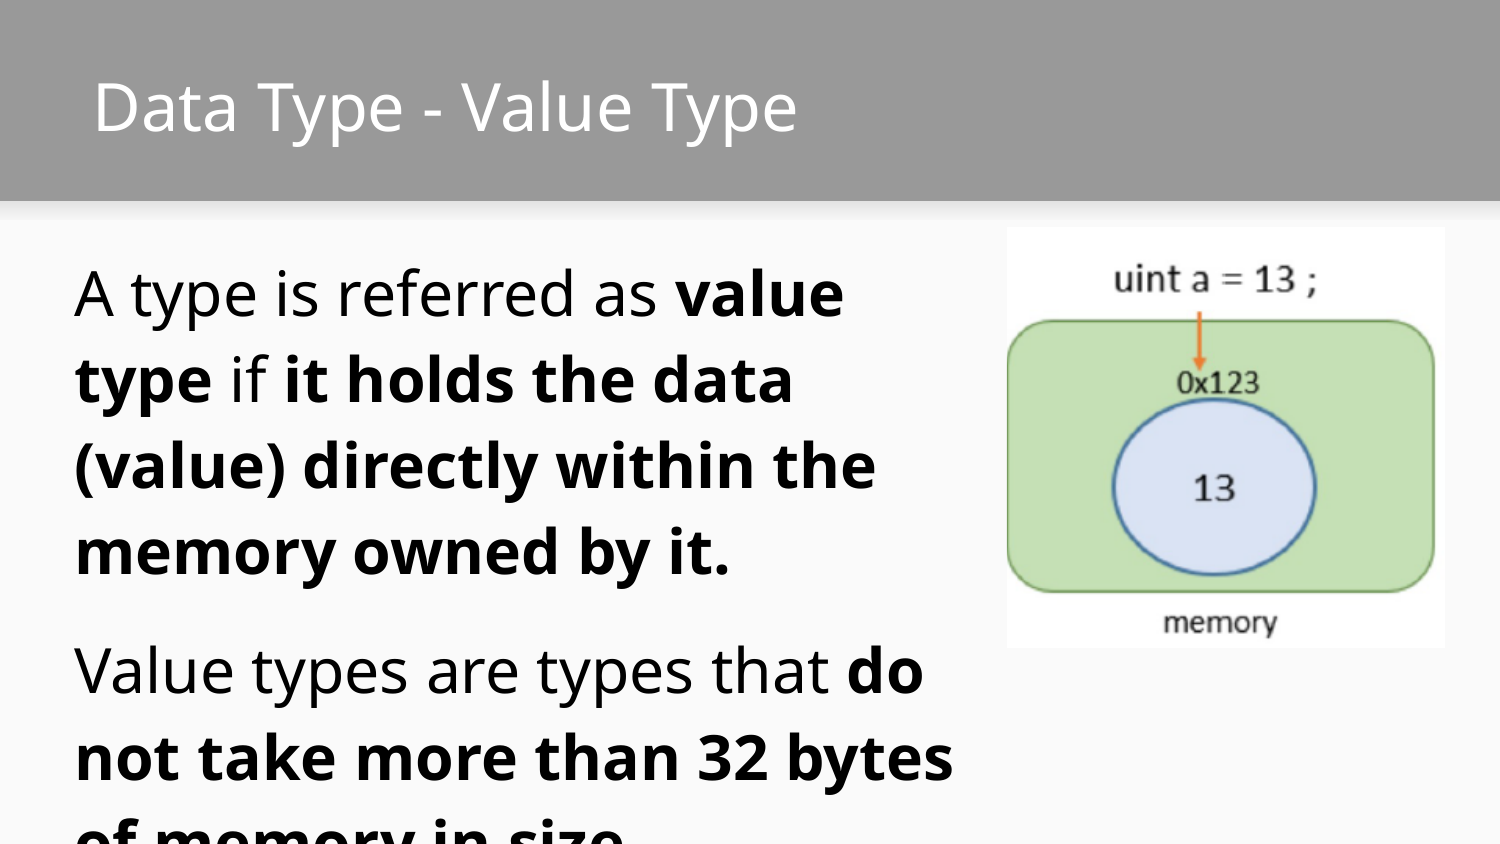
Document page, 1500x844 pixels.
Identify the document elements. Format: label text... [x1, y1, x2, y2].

list A type is referred as value type if it holds the data (value) directly within the memory owned by it. Value types are types that do not take more than 32 bytes of memory in size. [59, 227, 1007, 793]
title Data Type - Value Type [77, 33, 1427, 160]
picture [1006, 227, 1446, 648]
